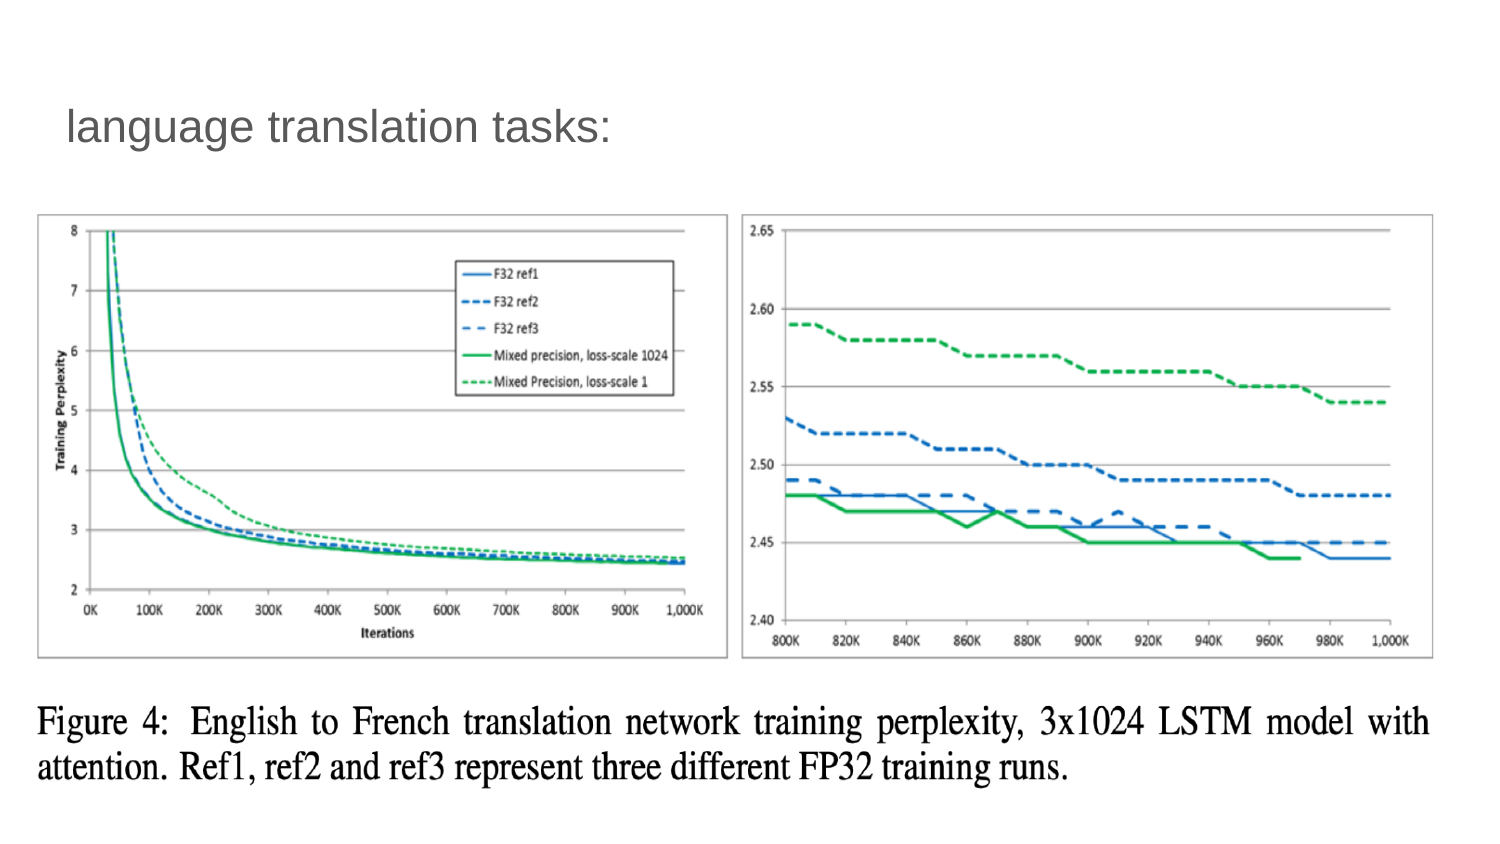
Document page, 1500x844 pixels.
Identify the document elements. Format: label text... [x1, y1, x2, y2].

title language translation tasks: [51, 72, 1449, 167]
picture [20, 188, 1450, 815]
